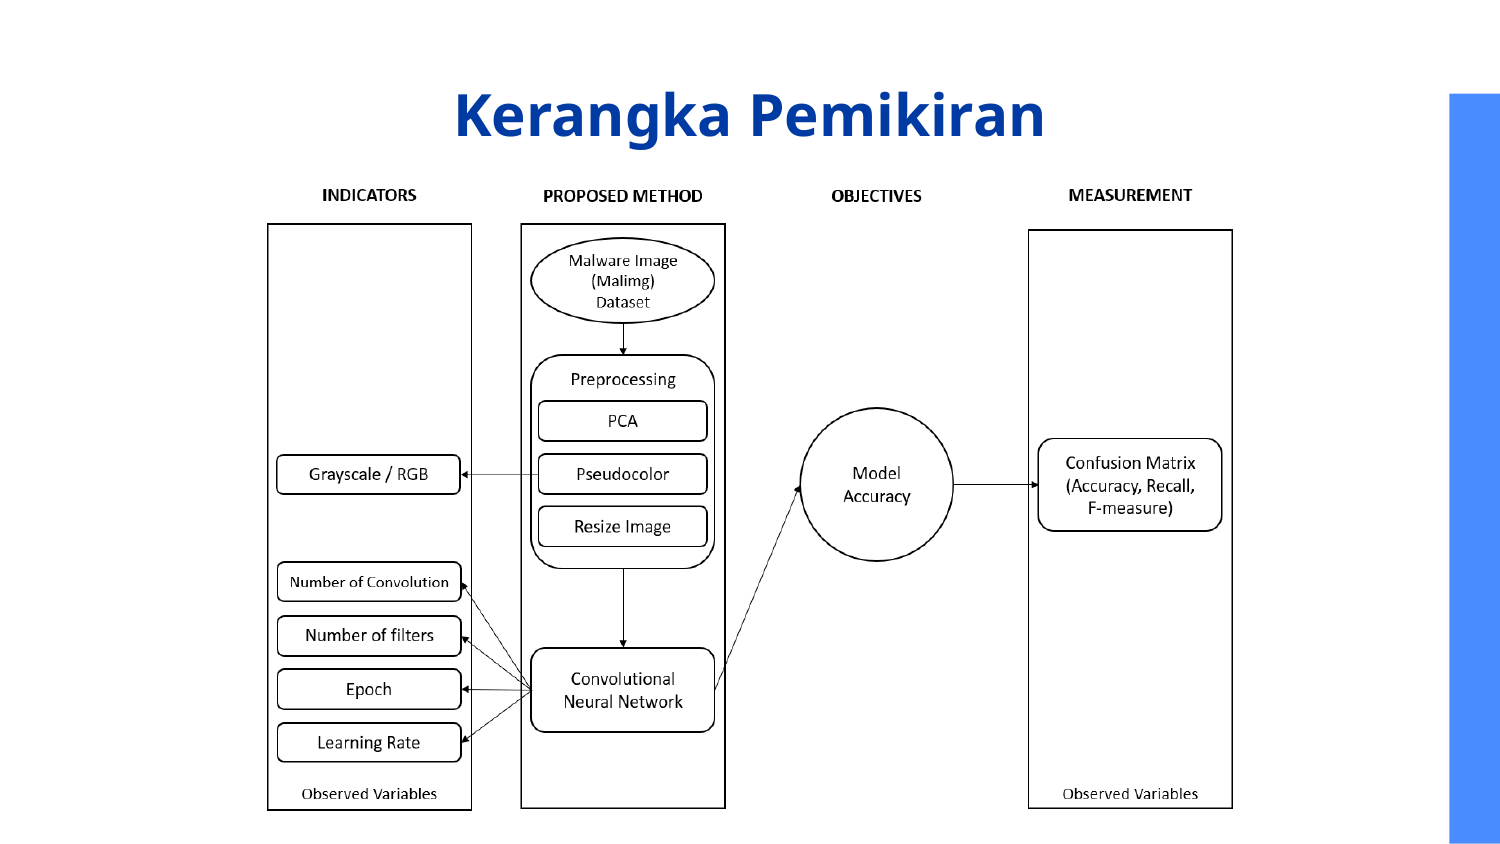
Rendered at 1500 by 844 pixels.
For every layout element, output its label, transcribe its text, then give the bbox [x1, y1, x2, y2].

picture [251, 177, 1249, 821]
title Kerangka Pemikiran [117, 62, 1383, 170]
